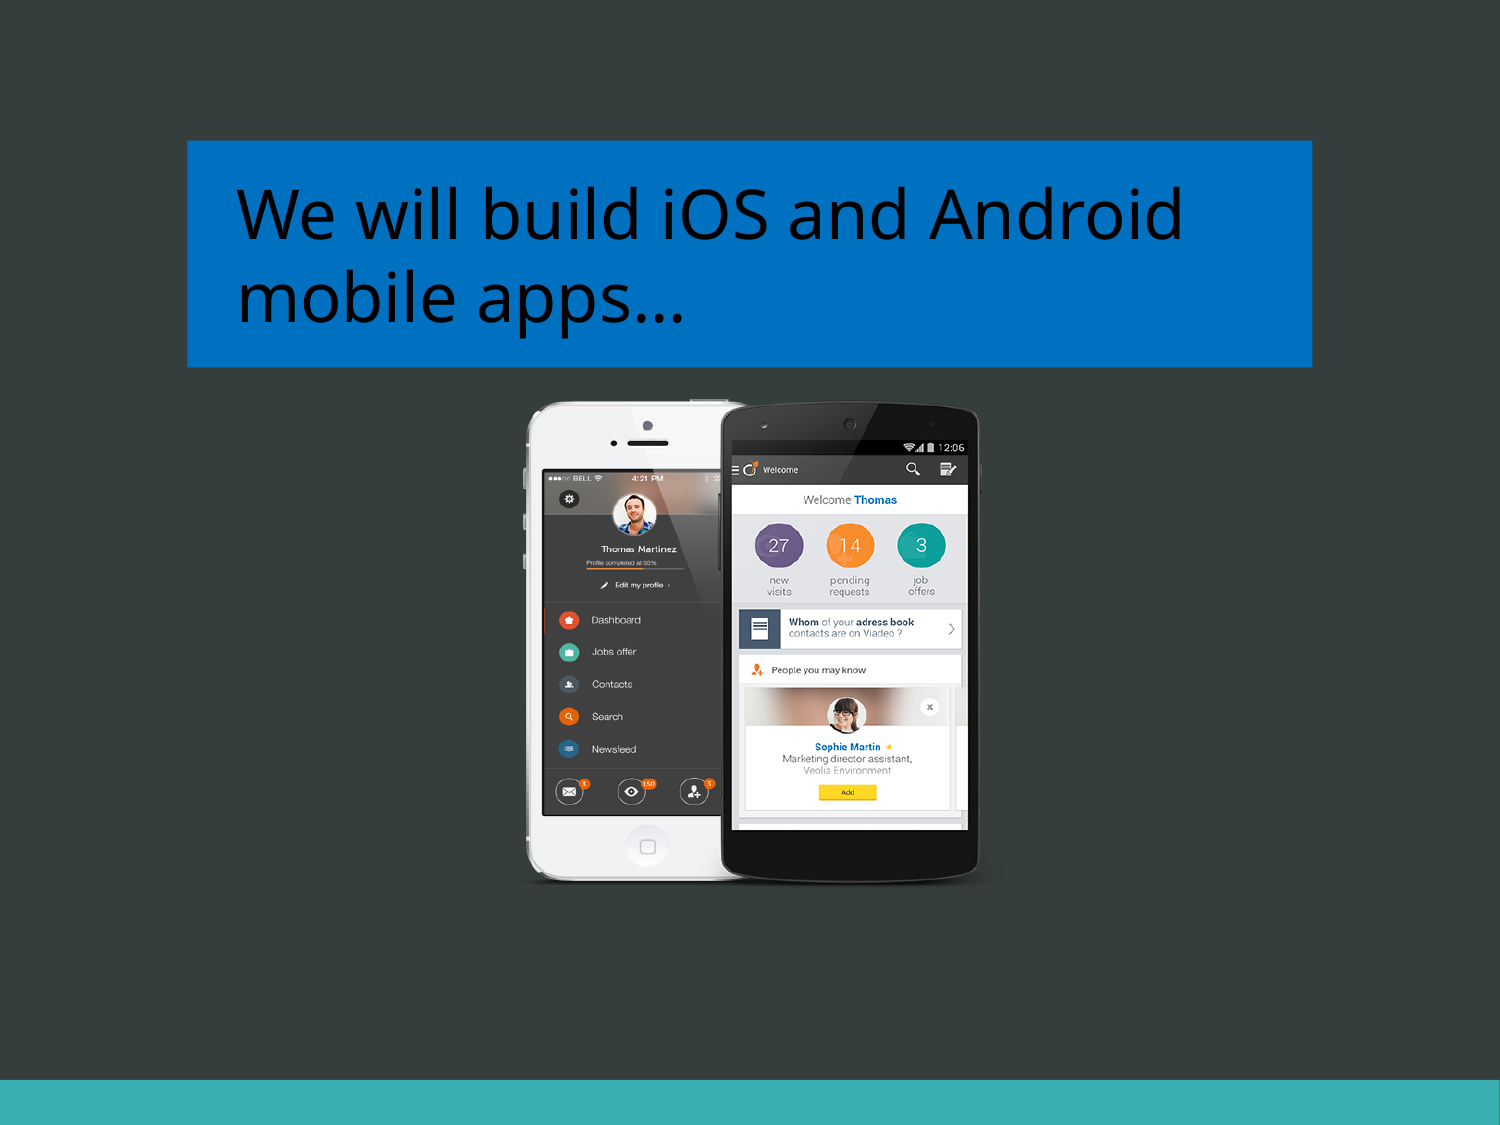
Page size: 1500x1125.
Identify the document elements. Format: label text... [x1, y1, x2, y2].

text_box [187, 140, 1313, 368]
picture [483, 225, 1027, 985]
text_box We will build iOS and Android mobile apps… [236, 156, 1274, 350]
